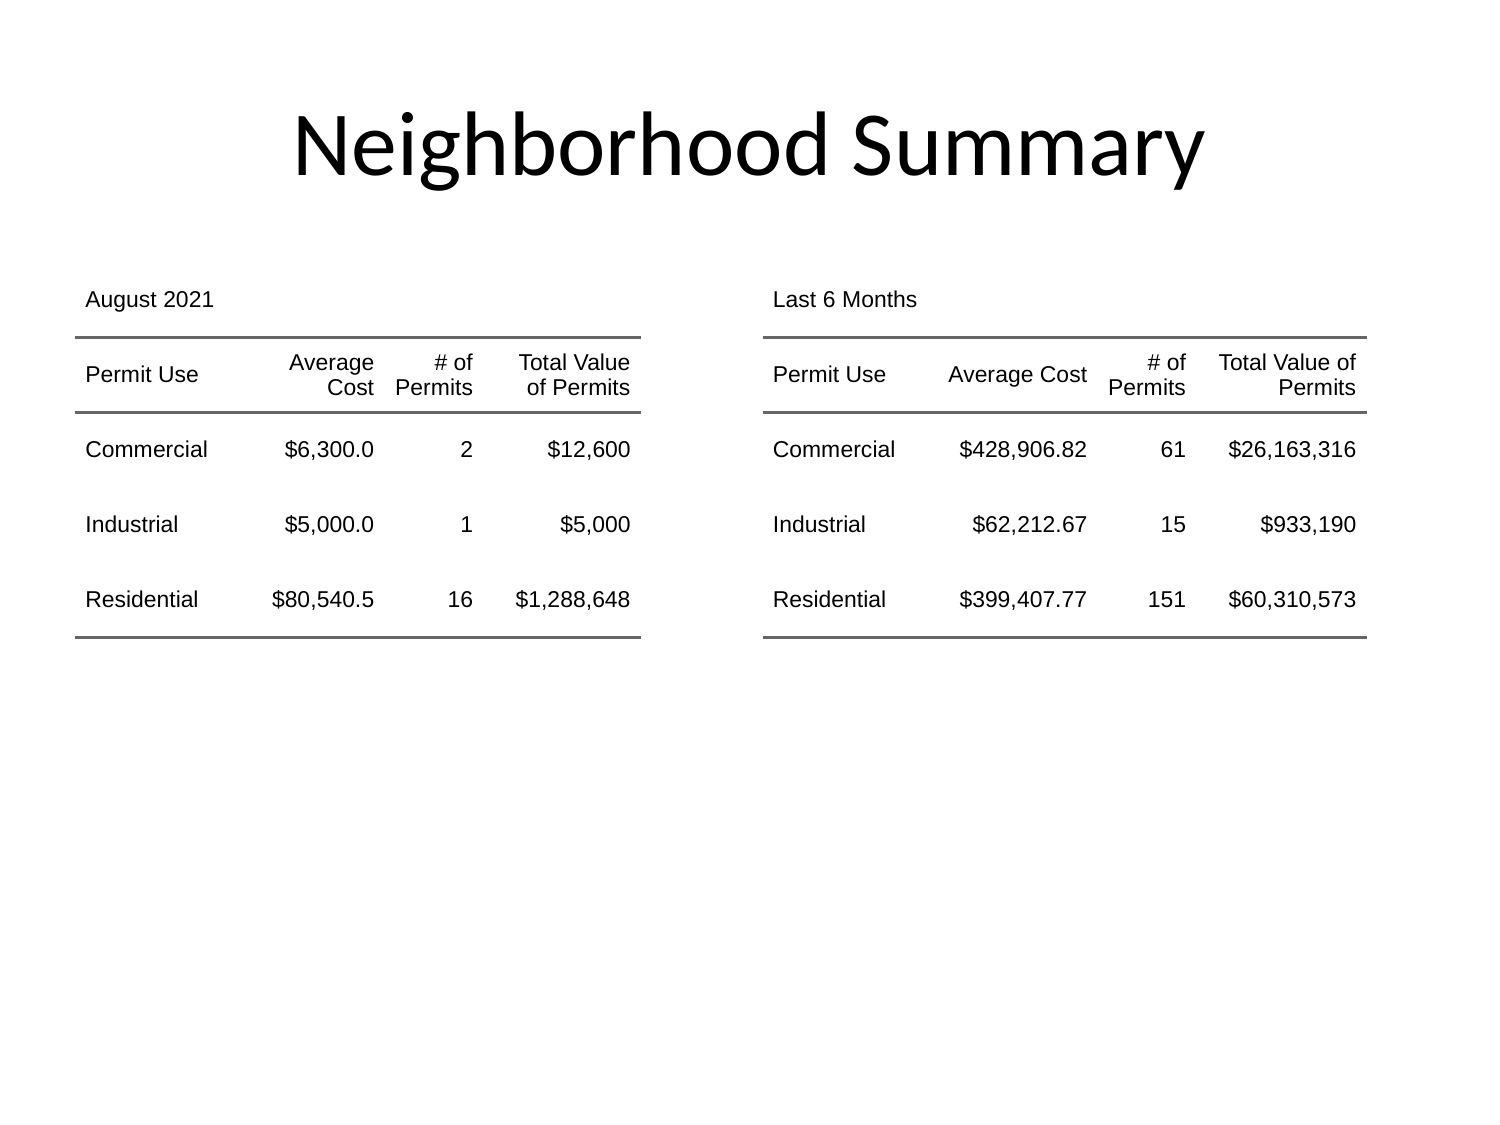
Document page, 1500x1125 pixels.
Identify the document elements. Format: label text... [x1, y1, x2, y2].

table_cell Average Cost [240, 339, 385, 411]
table_cell $1,288,648 [483, 563, 641, 636]
table_cell Total Value of Permits [483, 339, 641, 411]
table_cell # of Permits [385, 339, 483, 411]
table_cell $26,163,316 [1197, 414, 1367, 488]
table_cell Commercial [763, 414, 928, 488]
table_cell $933,190 [1197, 488, 1367, 563]
table_cell $60,310,573 [1197, 563, 1367, 636]
title Neighborhood Summary [75, 45, 1425, 233]
table_cell $62,212.67 [928, 488, 1098, 563]
table_header Last 6 Months [763, 262, 1367, 336]
table_cell $428,906.82 [928, 414, 1098, 488]
table_cell Commercial [75, 414, 240, 488]
table_cell $80,540.5 [240, 563, 385, 636]
table_cell 16 [385, 563, 483, 636]
table_cell 2 [385, 414, 483, 488]
table_cell 61 [1098, 414, 1197, 488]
table_cell Total Value of Permits [1197, 339, 1367, 411]
table_cell Permit Use [75, 339, 240, 411]
table_cell 1 [385, 488, 483, 563]
table_cell Residential [763, 563, 928, 636]
table_cell 15 [1098, 488, 1197, 563]
table_cell $5,000 [483, 488, 641, 563]
table_cell $399,407.77 [928, 563, 1098, 636]
table_header August 2021 [75, 262, 641, 336]
table_cell $6,300.0 [240, 414, 385, 488]
table_cell $5,000.0 [240, 488, 385, 563]
table_cell $12,600 [483, 414, 641, 488]
table_cell Residential [75, 563, 240, 636]
table_cell Industrial [75, 488, 240, 563]
table_cell Average Cost [928, 339, 1098, 411]
table_cell Permit Use [763, 339, 928, 411]
table_cell # of Permits [1098, 339, 1197, 411]
table_cell Industrial [763, 488, 928, 563]
table_cell 151 [1098, 563, 1197, 636]
